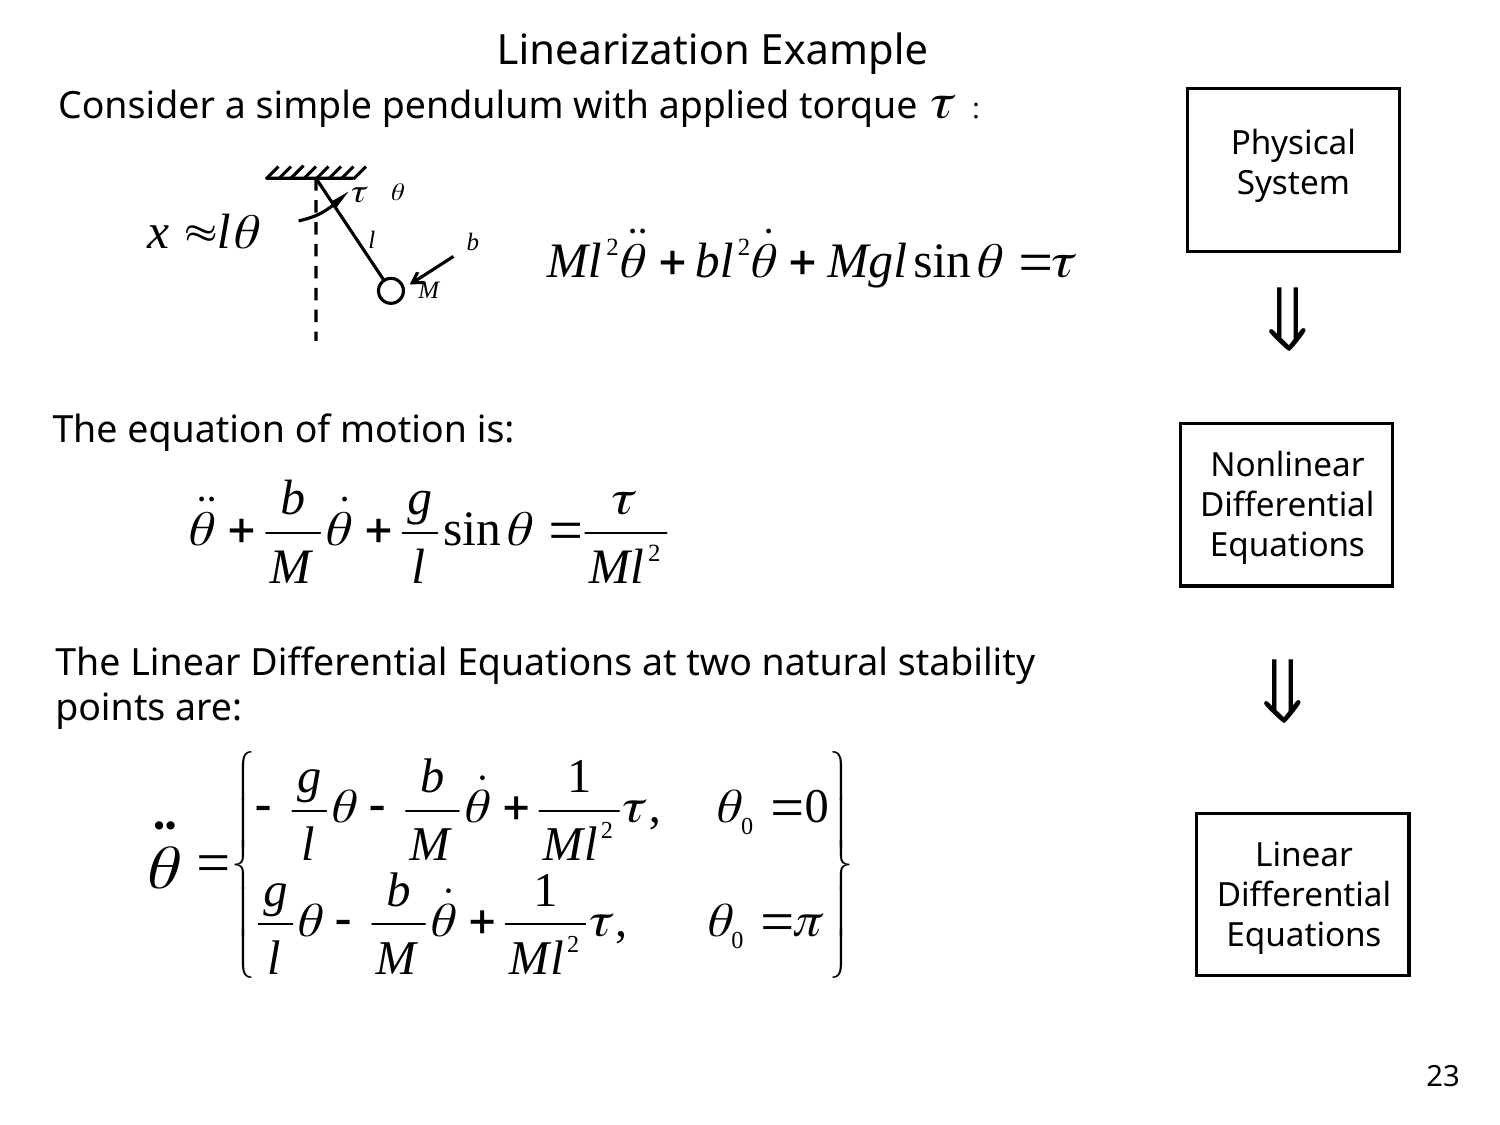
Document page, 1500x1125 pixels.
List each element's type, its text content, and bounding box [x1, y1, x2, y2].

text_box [539, 223, 1086, 299]
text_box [1186, 88, 1400, 252]
text_box  [1231, 639, 1356, 743]
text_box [138, 123, 503, 342]
text_box The equation of motion is: [37, 397, 1313, 498]
text_box The Linear Differential Equations at two natural stability points are: [40, 630, 1083, 731]
title Linearization Example [75, 3, 1350, 87]
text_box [1196, 813, 1412, 977]
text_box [1179, 423, 1396, 587]
slide_number 23 [1162, 1049, 1476, 1101]
list Consider a simple pendulum with applied torque t : [43, 61, 1319, 162]
text_box  [1235, 267, 1361, 371]
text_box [182, 466, 676, 595]
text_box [143, 743, 861, 1060]
